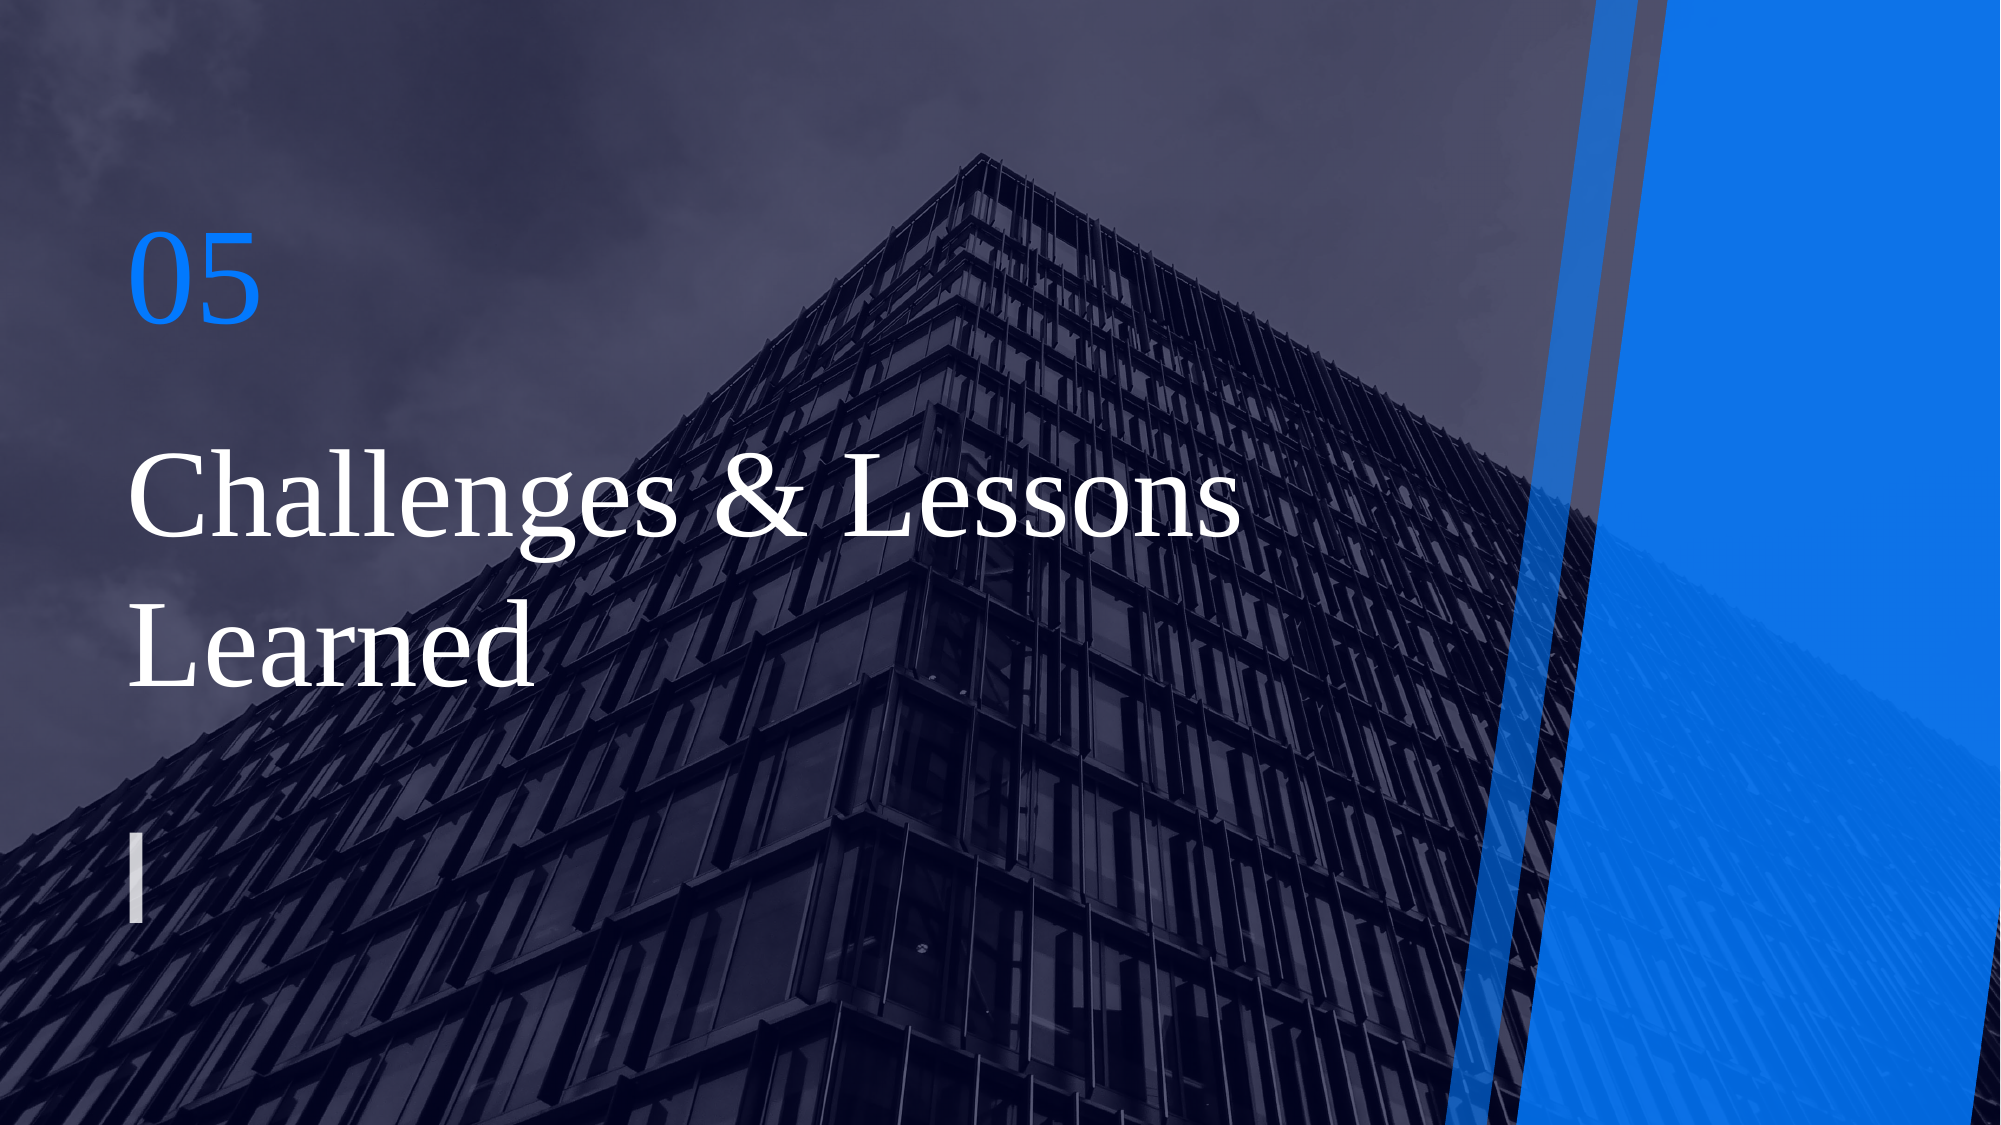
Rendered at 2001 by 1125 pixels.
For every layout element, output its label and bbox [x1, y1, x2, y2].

text_box [1444, 0, 2000, 1125]
picture [0, 0, 1444, 1125]
